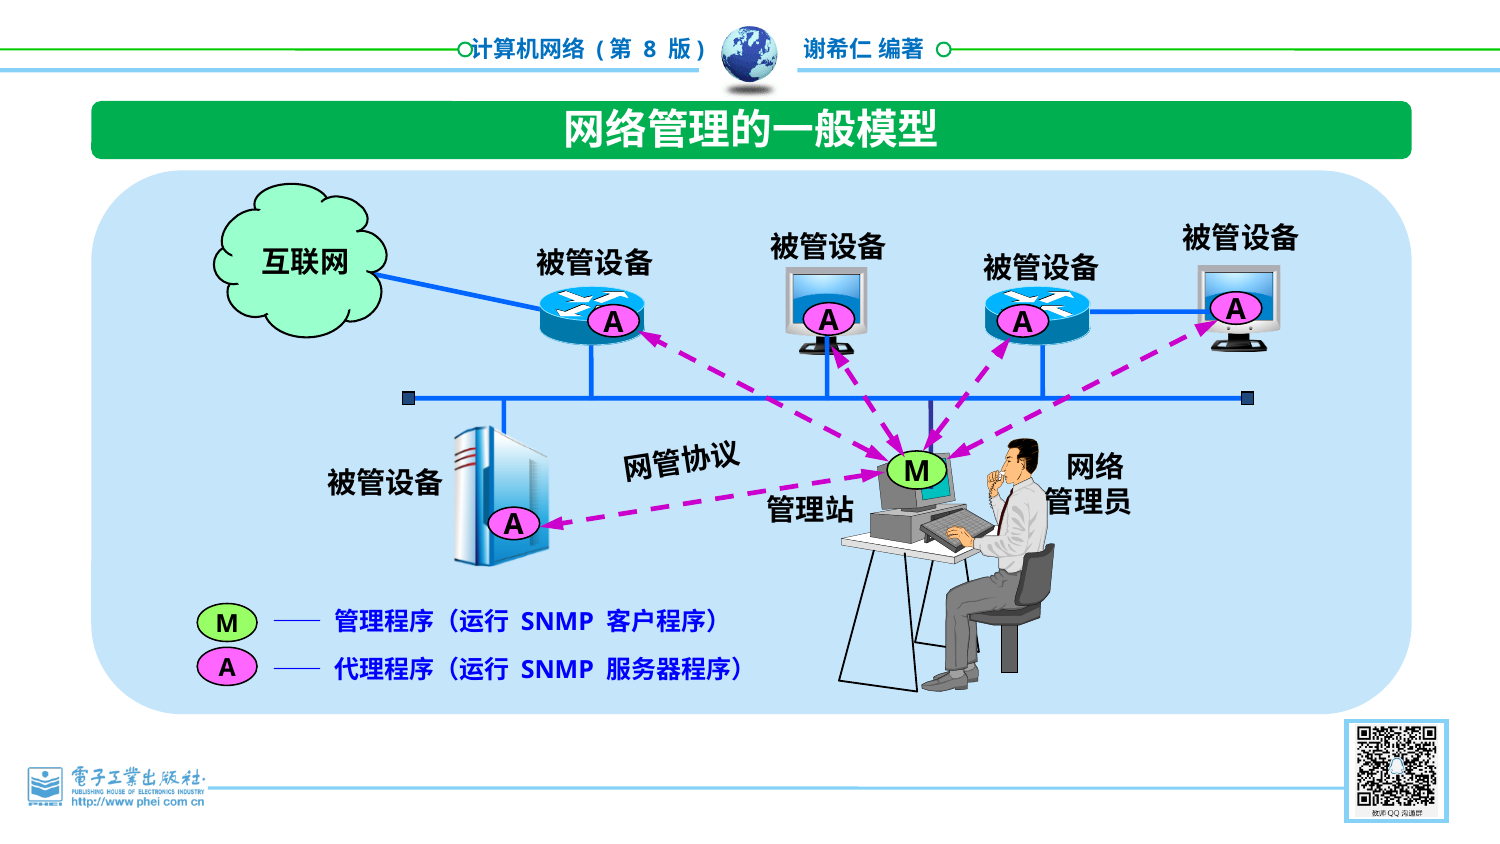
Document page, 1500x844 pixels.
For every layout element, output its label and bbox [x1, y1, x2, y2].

picture [984, 286, 1091, 346]
picture [1042, 292, 1072, 302]
picture [539, 286, 646, 346]
picture [779, 263, 873, 357]
picture [1192, 260, 1286, 355]
picture [23, 764, 208, 809]
picture [719, 24, 779, 95]
picture [998, 305, 1070, 337]
picture [588, 305, 639, 336]
picture [449, 424, 552, 568]
picture [596, 292, 626, 302]
picture [1006, 292, 1036, 302]
picture [560, 292, 591, 302]
text_box [89, 168, 1414, 717]
picture [559, 305, 588, 318]
picture [539, 286, 582, 307]
picture [1355, 724, 1438, 817]
text_box [91, 95, 1412, 161]
